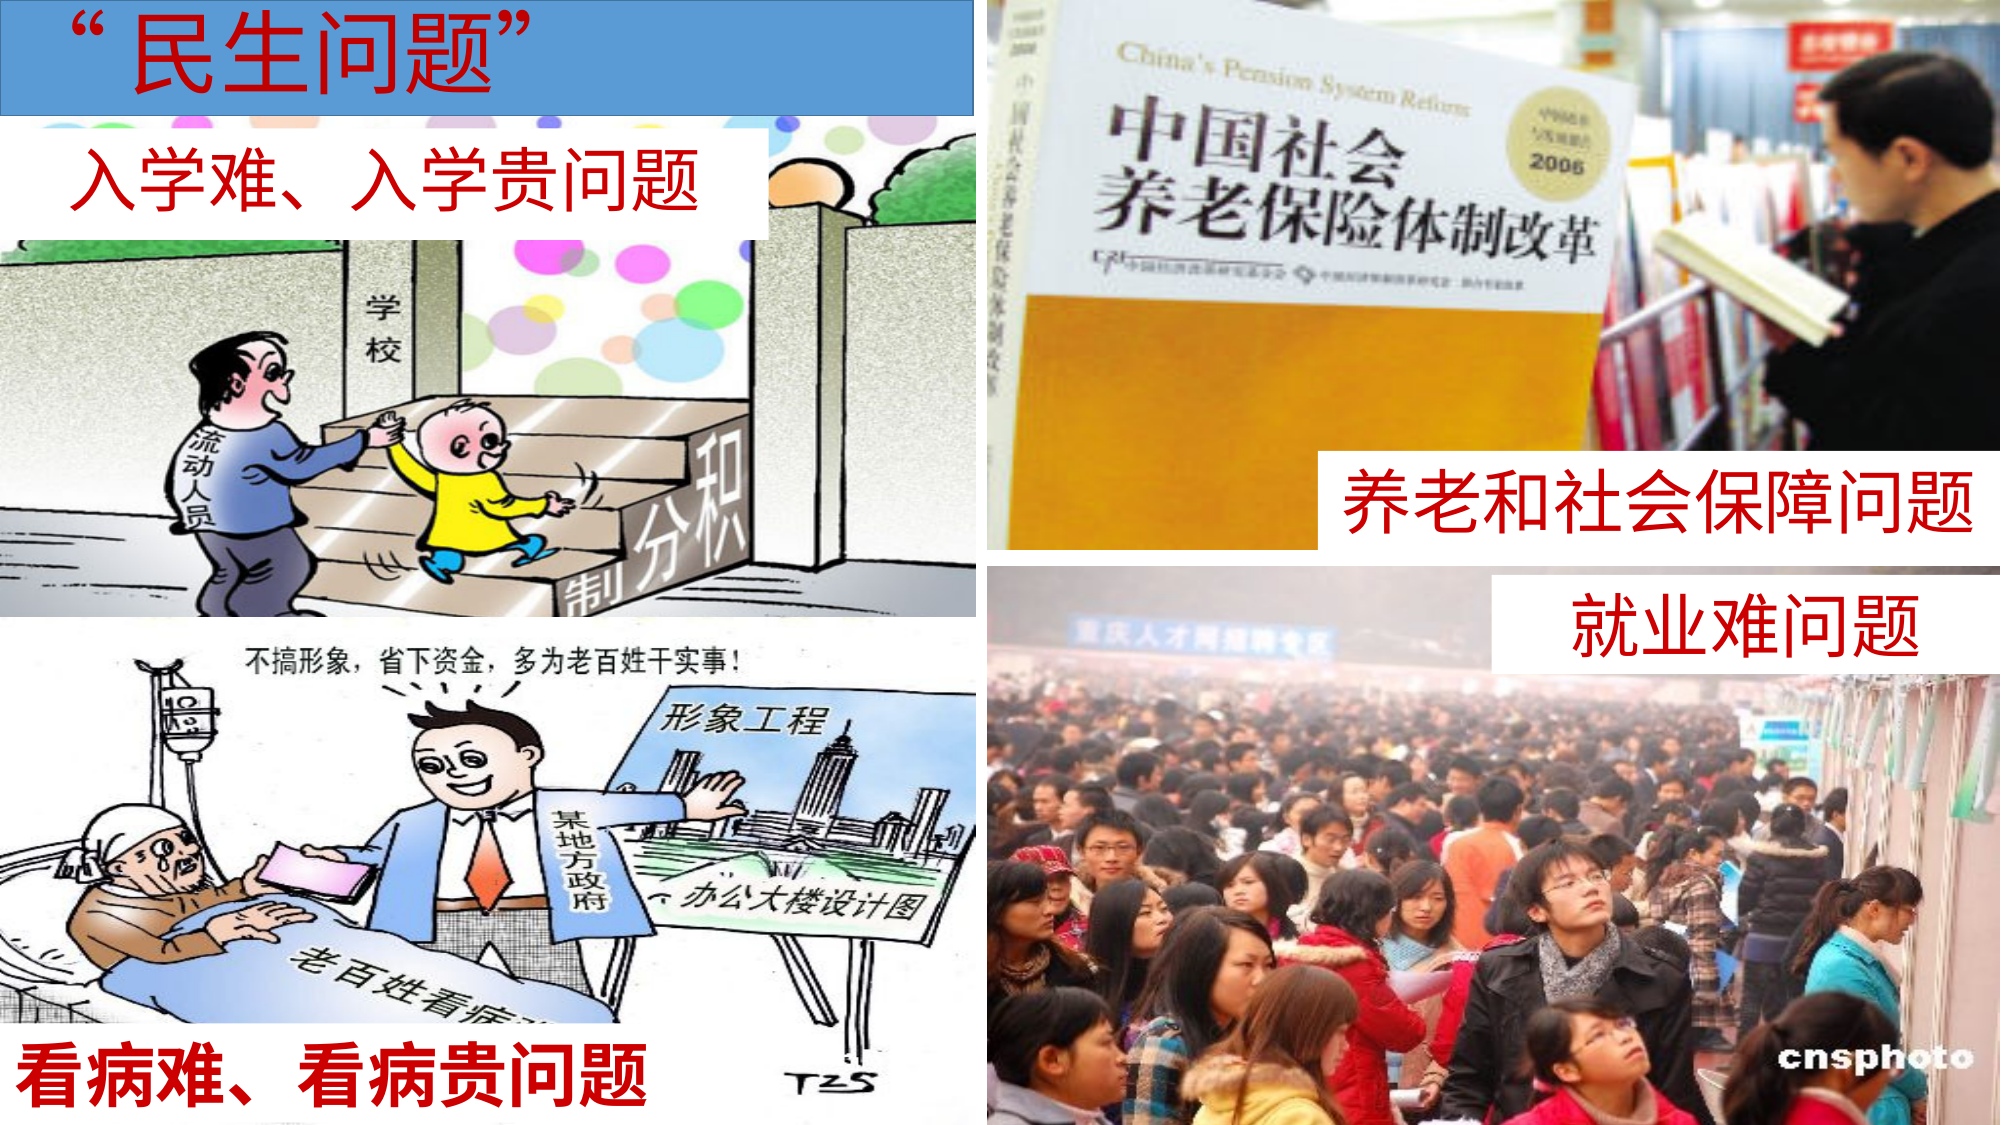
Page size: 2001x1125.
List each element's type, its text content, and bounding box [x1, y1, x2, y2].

title “民生问题” [0, 0, 974, 116]
picture [987, 0, 2000, 551]
picture [987, 566, 2000, 1125]
picture [0, 116, 976, 1125]
